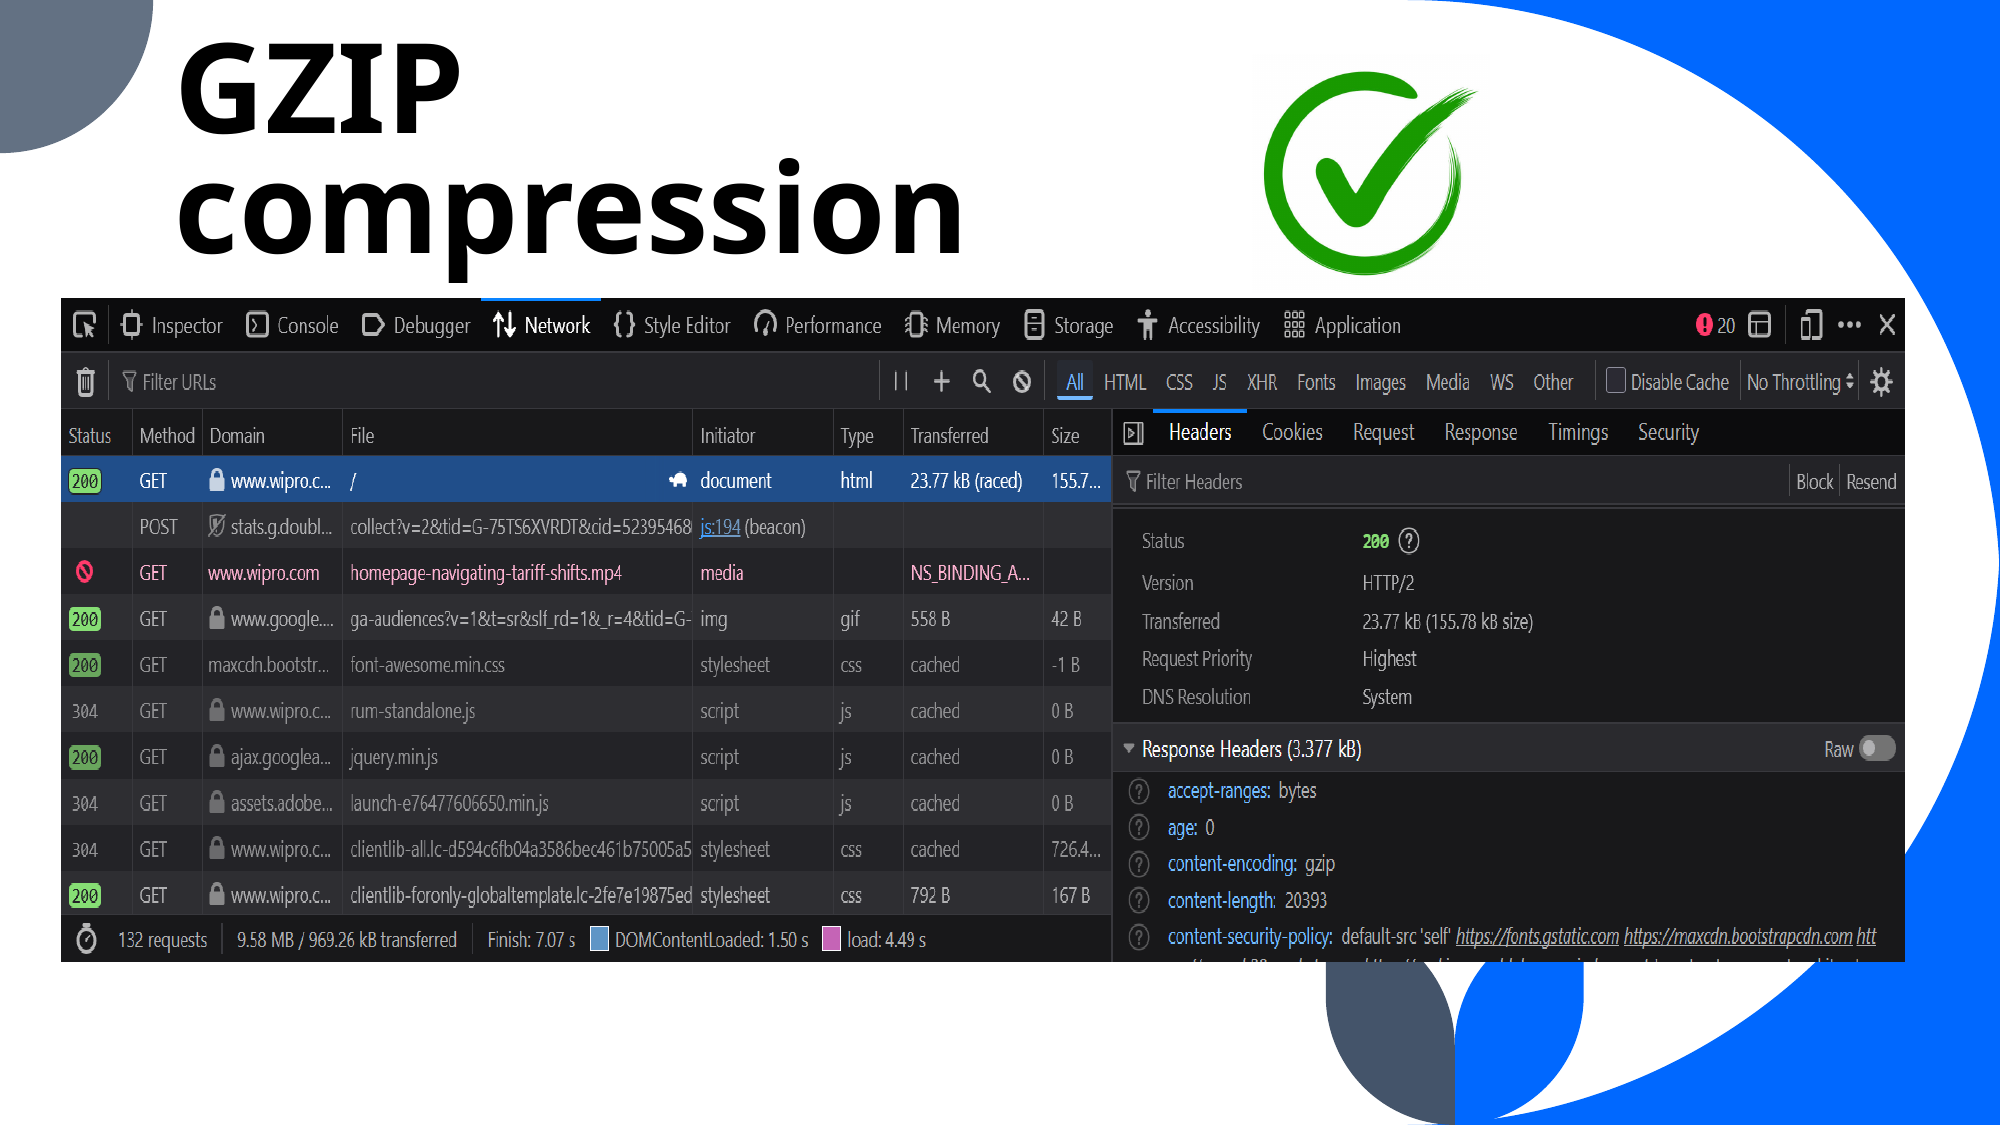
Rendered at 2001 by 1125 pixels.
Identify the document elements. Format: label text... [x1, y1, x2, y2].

title GZIP compression [159, 12, 1067, 286]
picture [1252, 54, 1490, 293]
picture [61, 298, 1905, 962]
